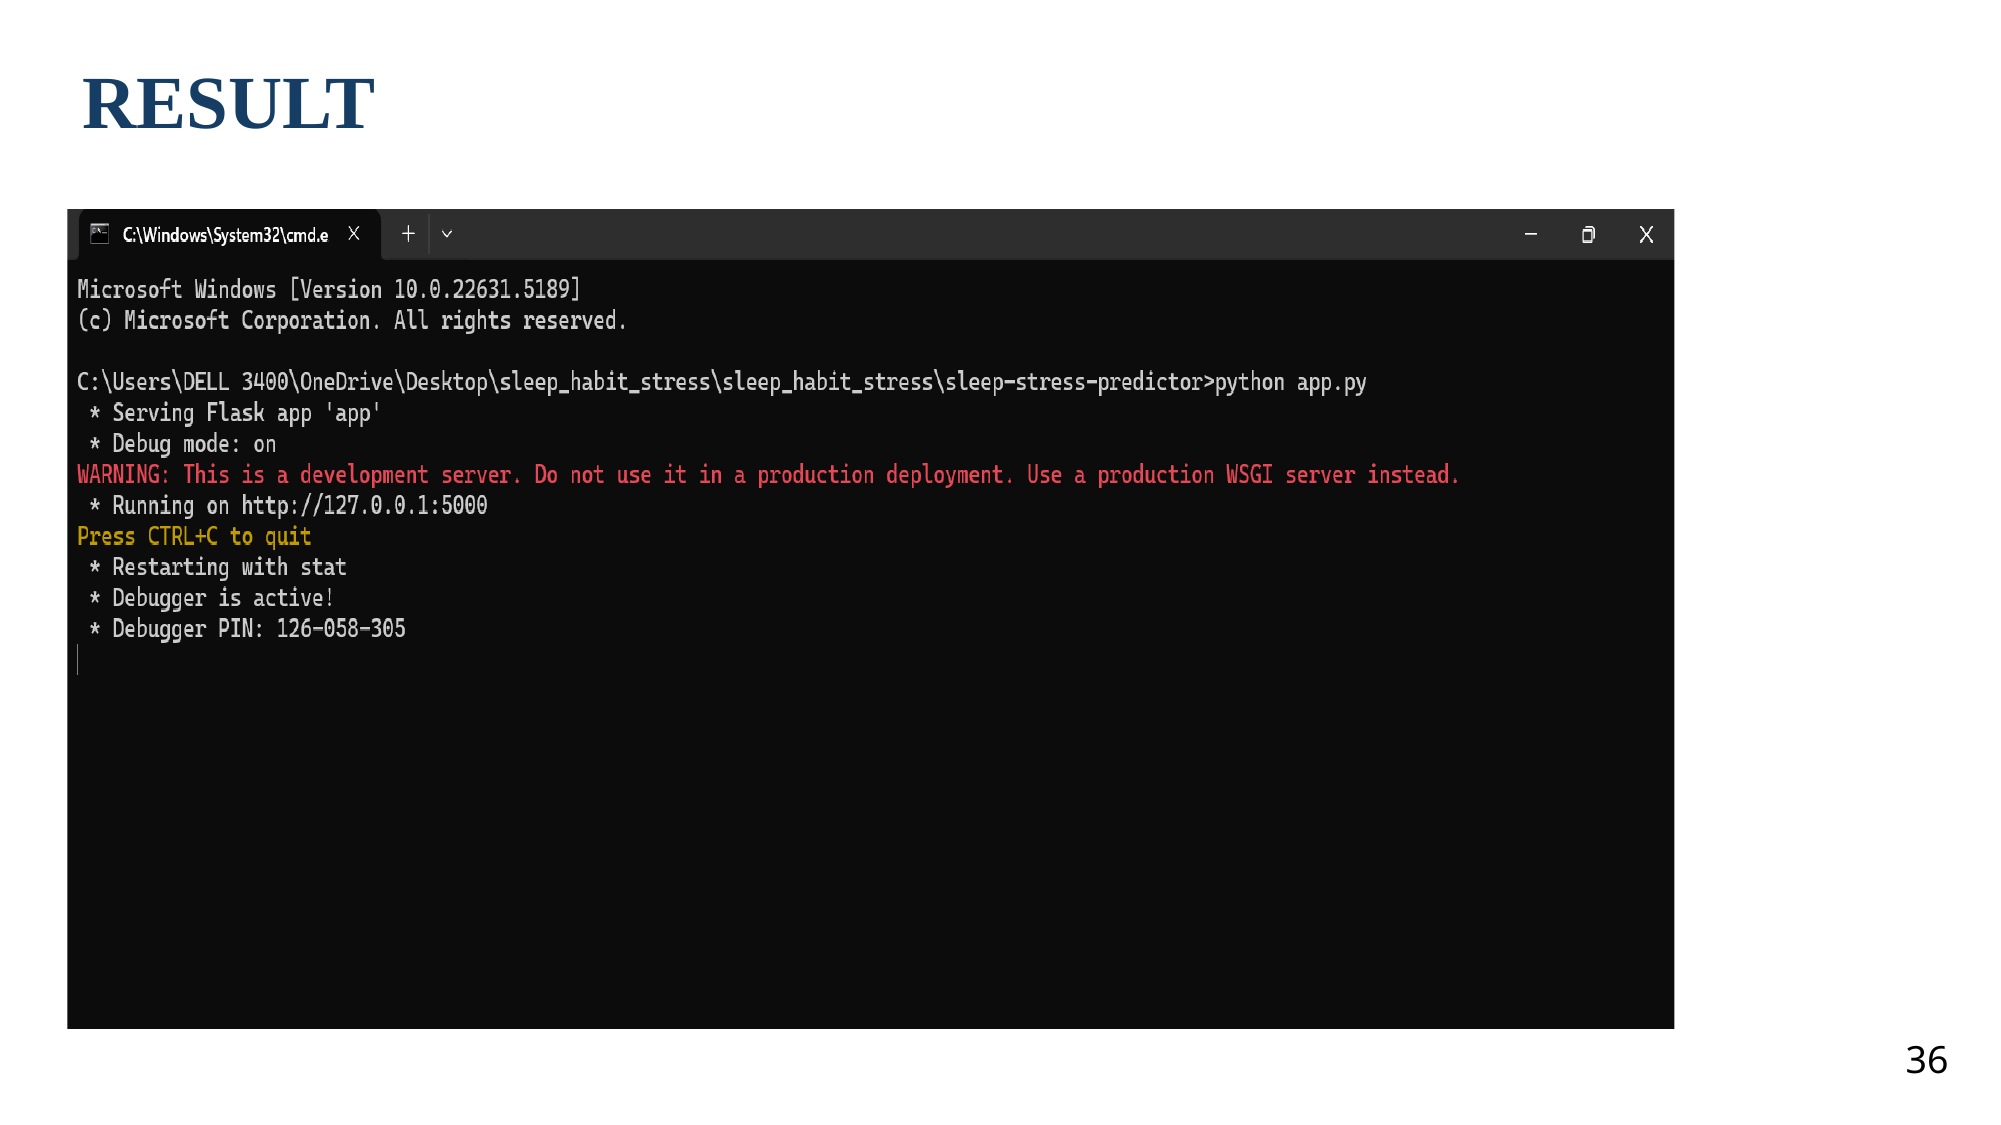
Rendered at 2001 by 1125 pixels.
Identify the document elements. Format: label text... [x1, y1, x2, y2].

text_box 36 [1890, 1028, 1964, 1088]
title RESULT [67, 36, 1793, 172]
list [66, 208, 1675, 1029]
